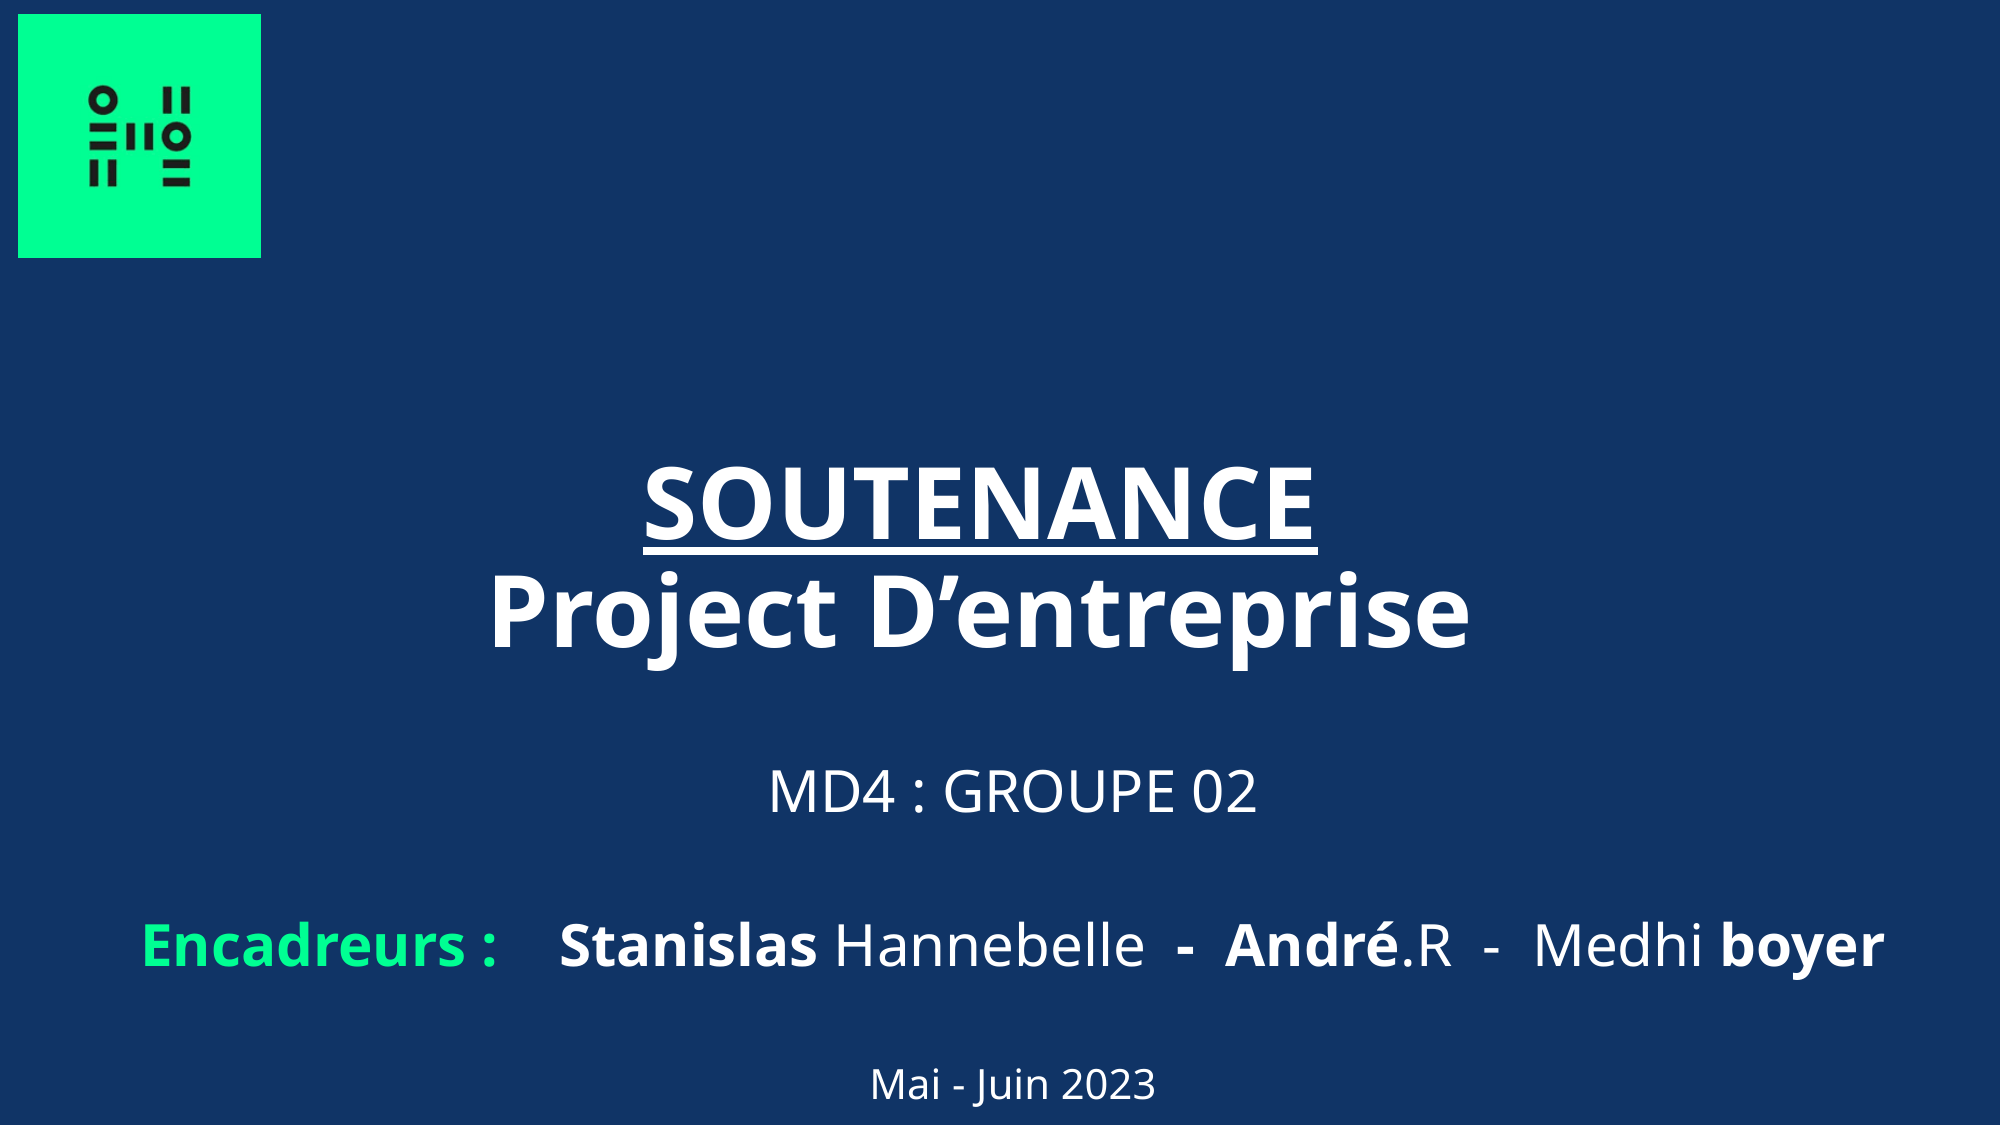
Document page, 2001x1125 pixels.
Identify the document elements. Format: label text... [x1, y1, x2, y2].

text_box Encadreurs : Stanislas Hannebelle - André.R - Medhi boyer [96, 916, 1930, 981]
text_box Mai - Juin 2023 [655, 1063, 1371, 1109]
picture [17, 14, 261, 258]
text_box SOUTENANCE Project D’entreprise [395, 453, 1565, 672]
text_box MD4 : GROUPE 02 [655, 762, 1371, 826]
